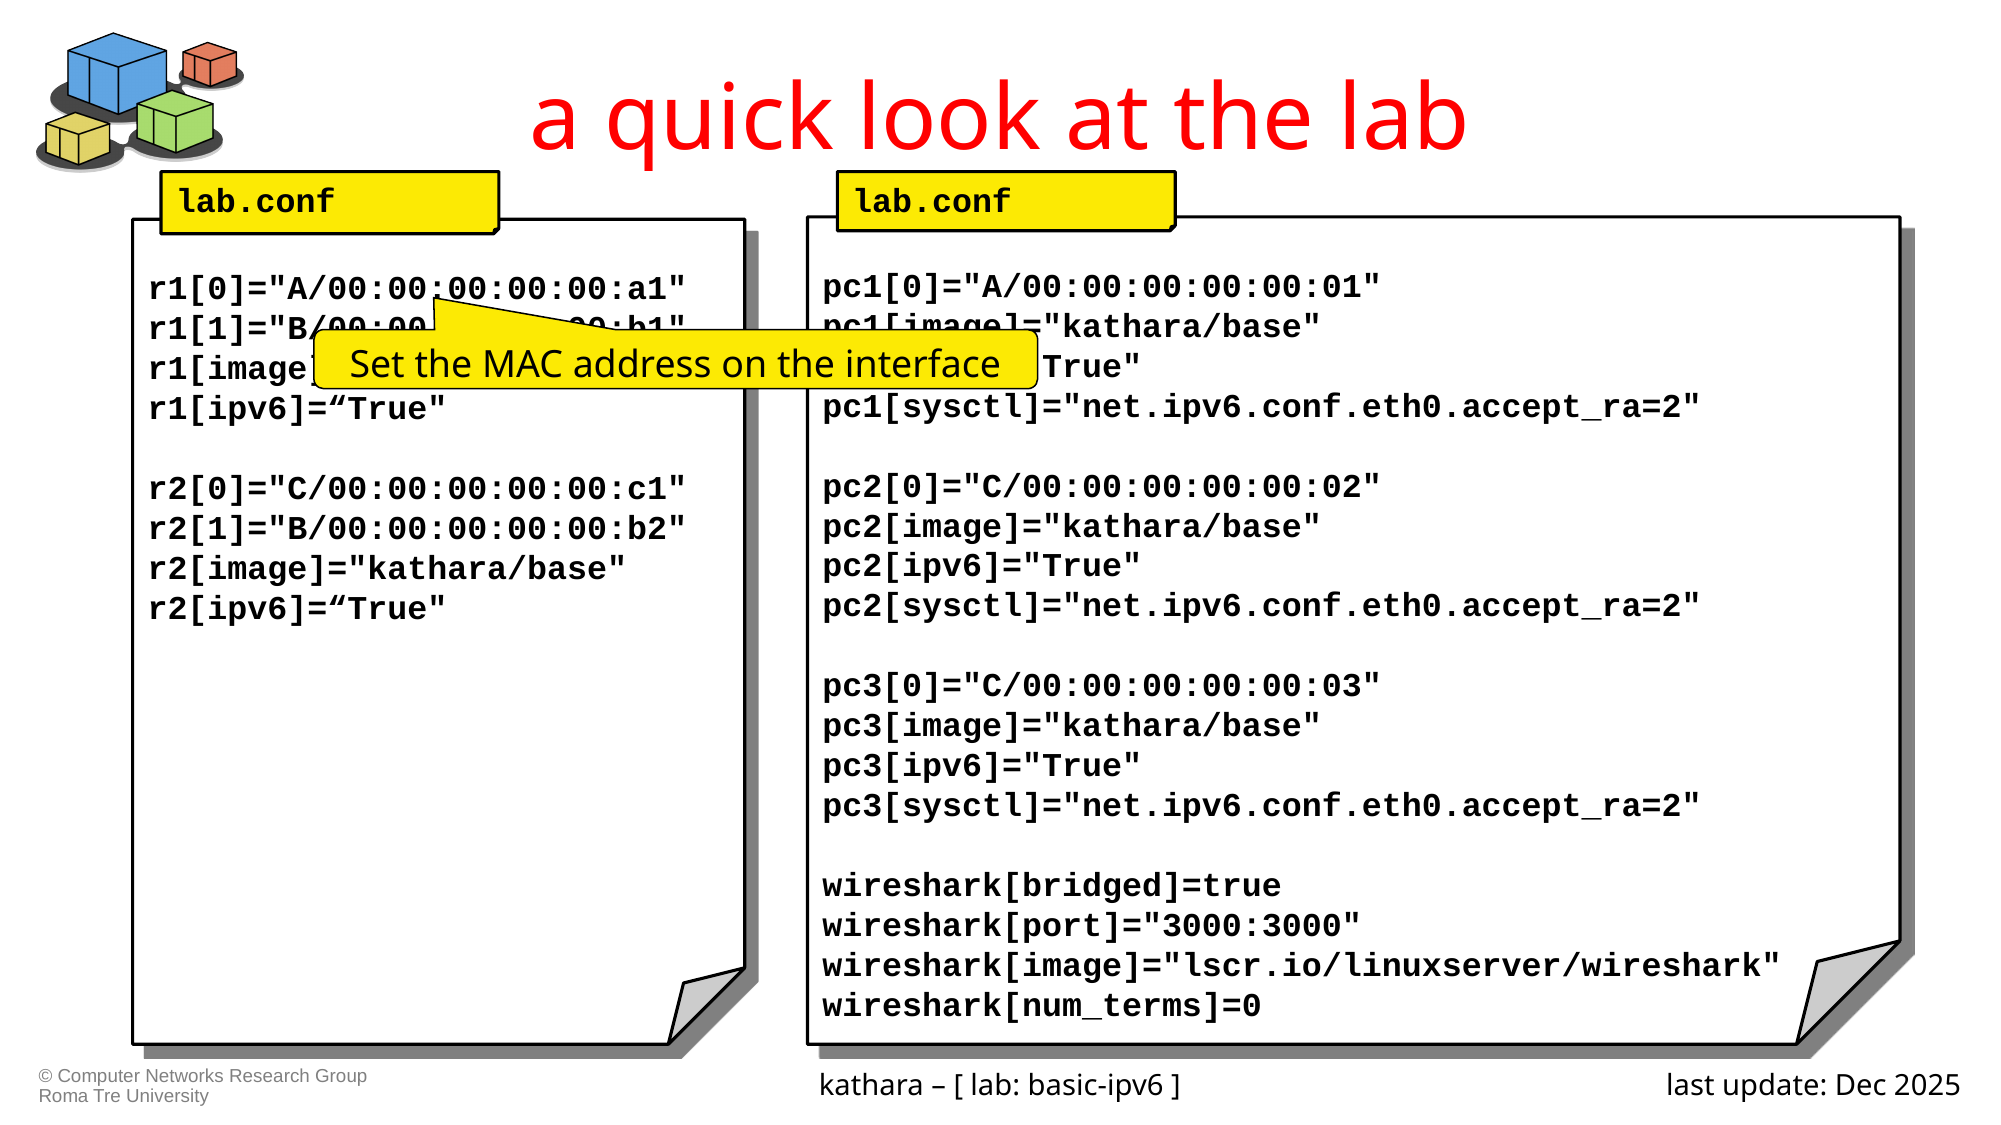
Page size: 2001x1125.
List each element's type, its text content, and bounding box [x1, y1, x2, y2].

picture [36, 32, 99, 173]
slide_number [1519, 1058, 1977, 1114]
title a quick look at the lab [99, 19, 1900, 207]
footer kathara – [ lab: basic-ipv6 ] [511, 1058, 1489, 1114]
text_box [807, 171, 1901, 1045]
text_box Set the MAC address on the interface [750, 329, 802, 389]
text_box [132, 171, 746, 1045]
